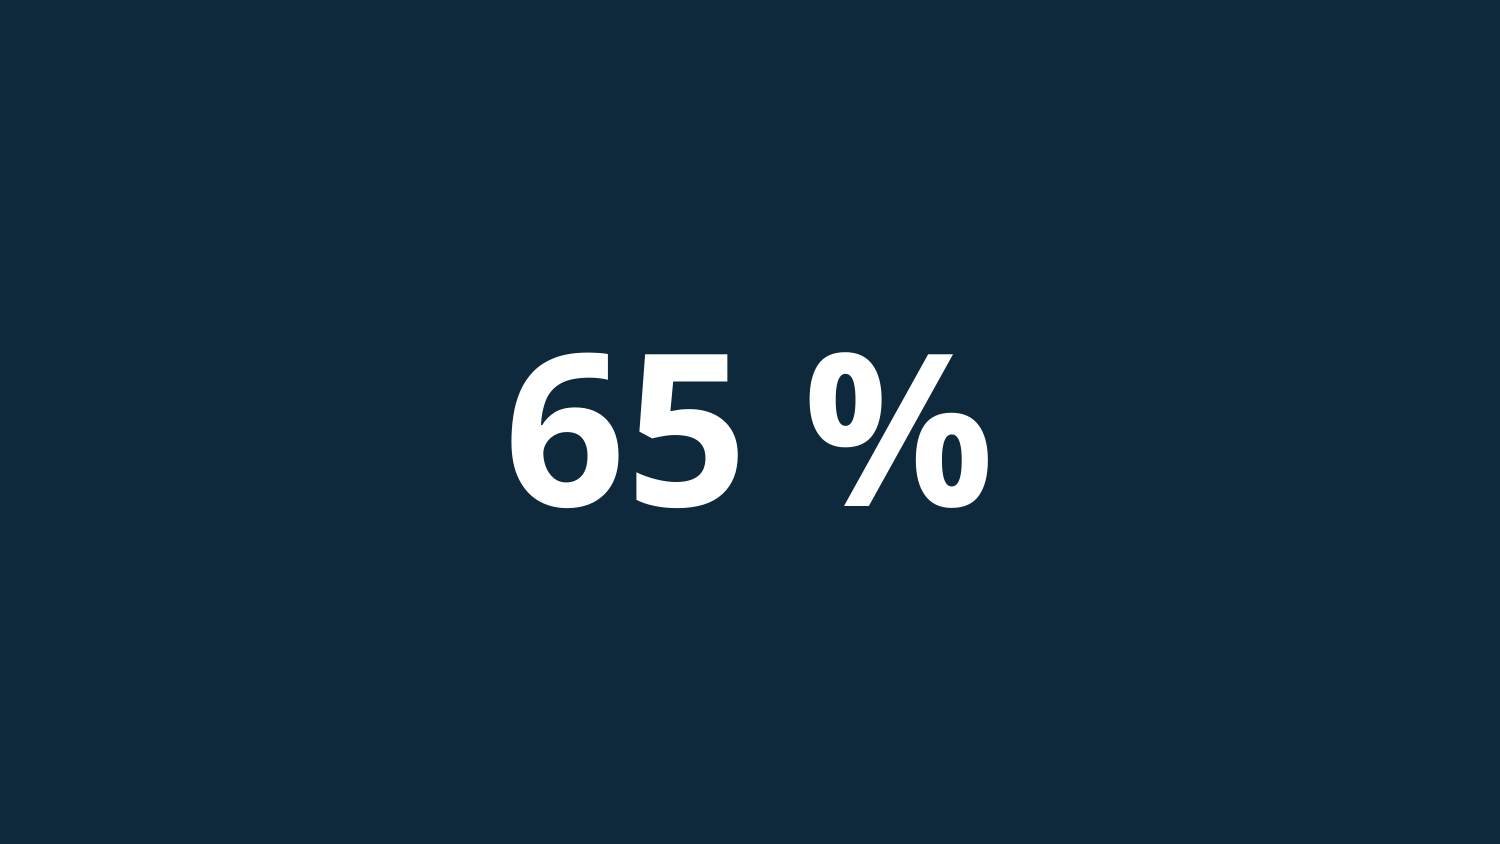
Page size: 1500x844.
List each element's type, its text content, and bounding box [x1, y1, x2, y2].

title 65 % [0, 0, 1500, 844]
